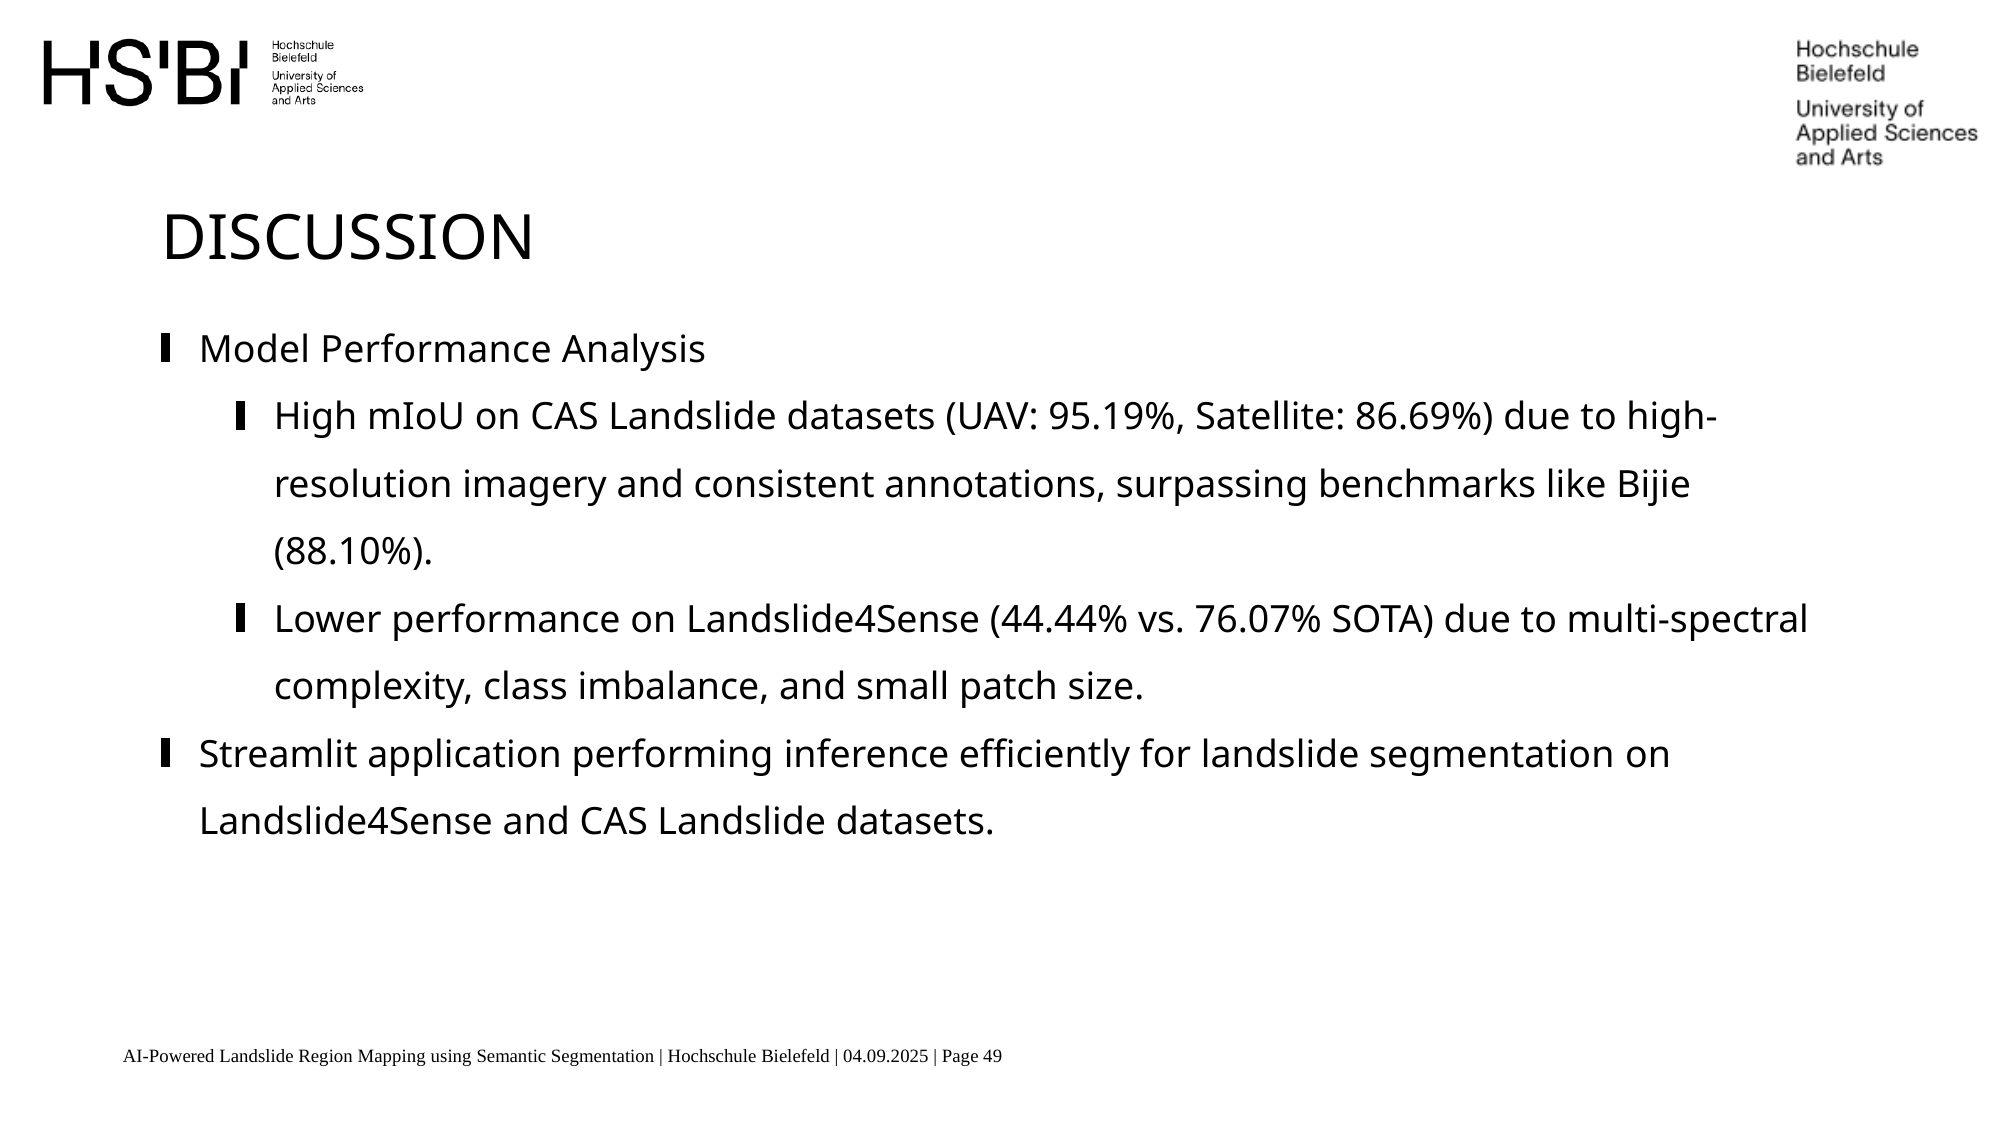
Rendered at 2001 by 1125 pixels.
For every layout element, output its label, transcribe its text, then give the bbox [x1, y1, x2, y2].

text_box AI-Powered Landslide Region Mapping using Semantic Segmentation | Hochschule Bielefeld | 04.09.2025 | Page 49 [108, 1036, 1108, 1074]
text_box discussion [161, 205, 1797, 278]
text_box Model Performance Analysis High mIoU on CAS Landslide datasets (UAV: 95.19%, Satellite: 86.69%) due to high-resolution imagery and consistent annotations, surpassing benchmarks like Bijie (88.10%). Lower performance on Landslide4Sense (44.44% vs. 76.07% SOTA) due to multi-spectral complexity, class imbalance, and small patch size. Streamlit application performing inference efficiently for landslide segmentation on Landslide4Sense and CAS Landslide datasets. [161, 302, 1840, 1029]
